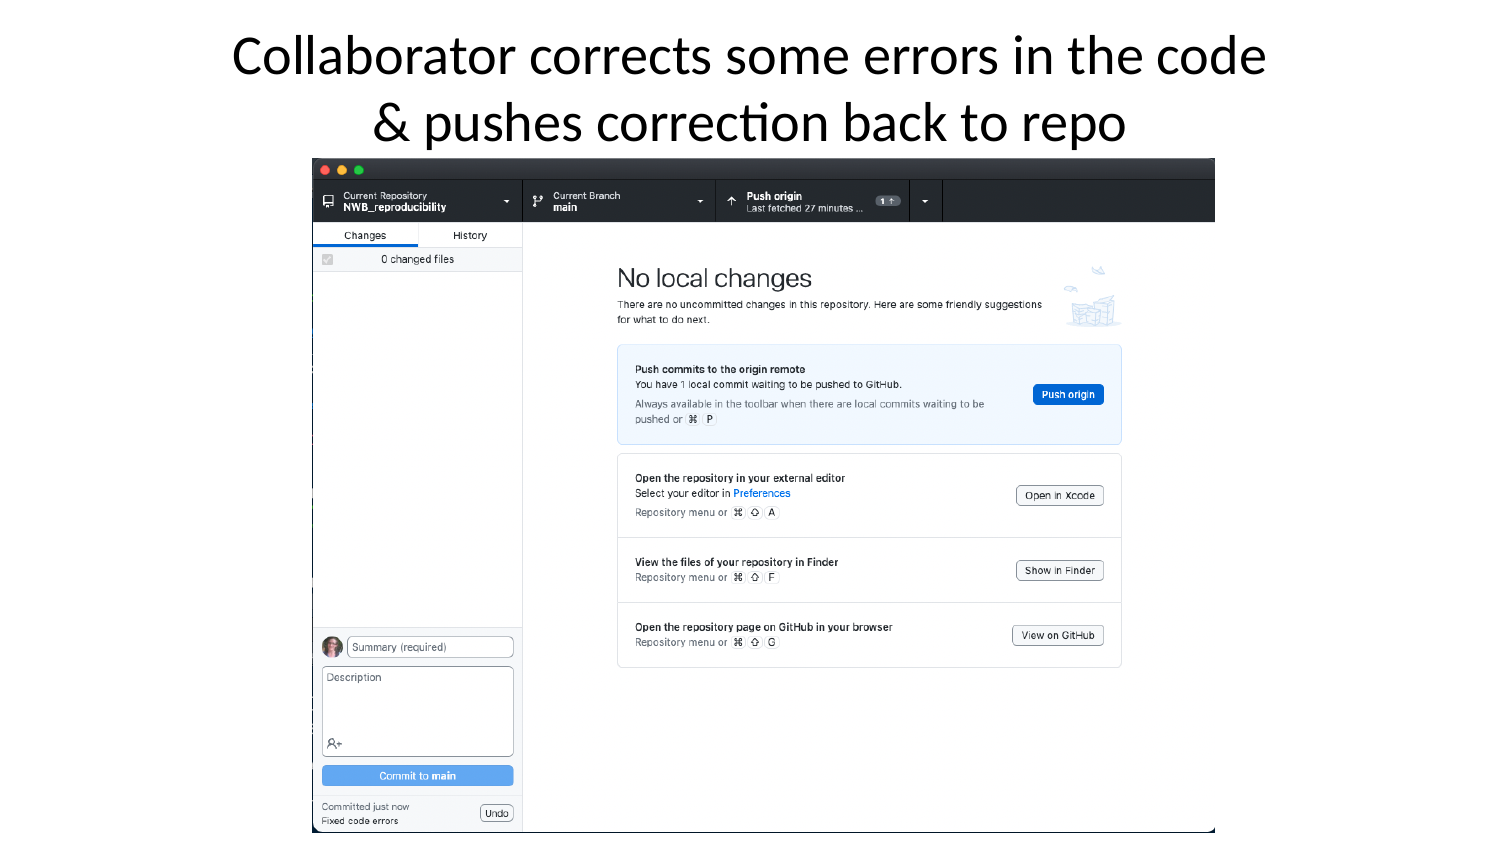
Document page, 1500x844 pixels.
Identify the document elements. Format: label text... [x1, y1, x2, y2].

text_box Collaborator corrects some errors in the code & pushes correction back to repo [197, 6, 1303, 112]
picture [312, 157, 1215, 833]
